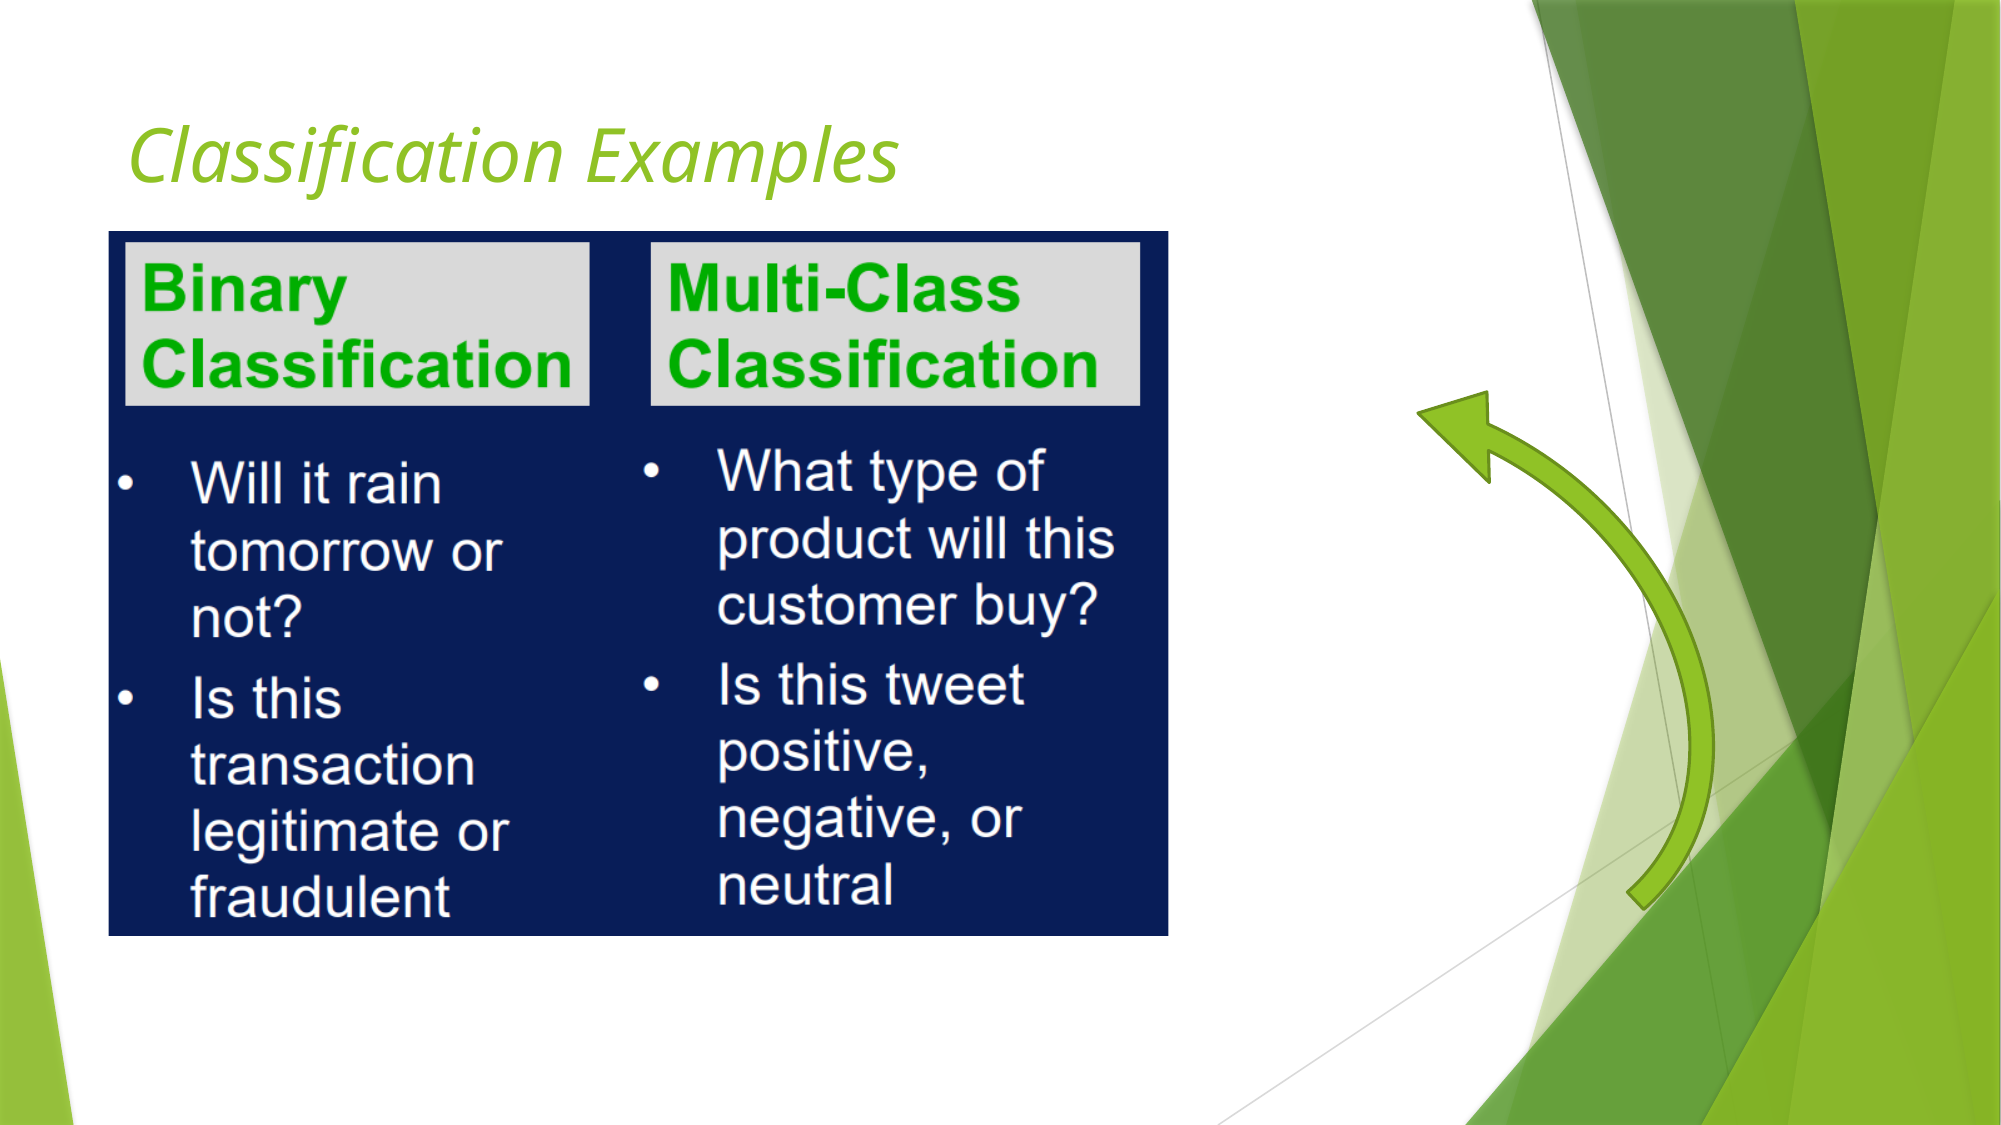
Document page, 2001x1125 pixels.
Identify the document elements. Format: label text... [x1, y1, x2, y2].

title Classification Examples [111, 99, 1522, 232]
text_box [1416, 390, 1716, 911]
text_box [108, 230, 1169, 937]
